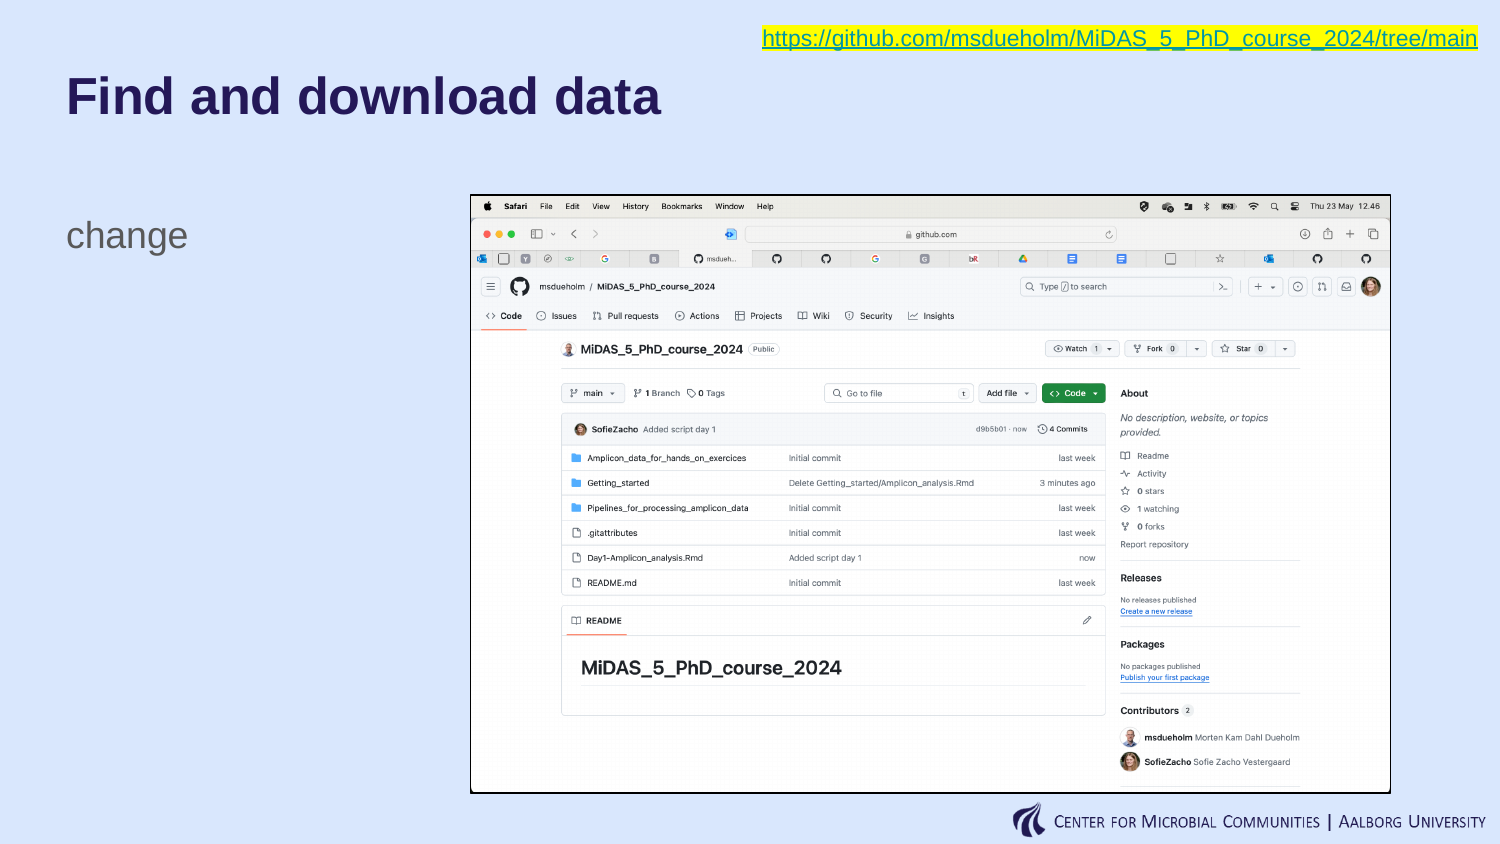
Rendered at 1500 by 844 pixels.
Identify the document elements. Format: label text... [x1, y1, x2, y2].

list change [51, 189, 1449, 750]
text_box https://github.com/msdueholm/MiDAS_5_PhD_course_2024/tree/main [747, 8, 1500, 73]
picture [470, 195, 1500, 844]
title Find and download data [51, 48, 1449, 142]
